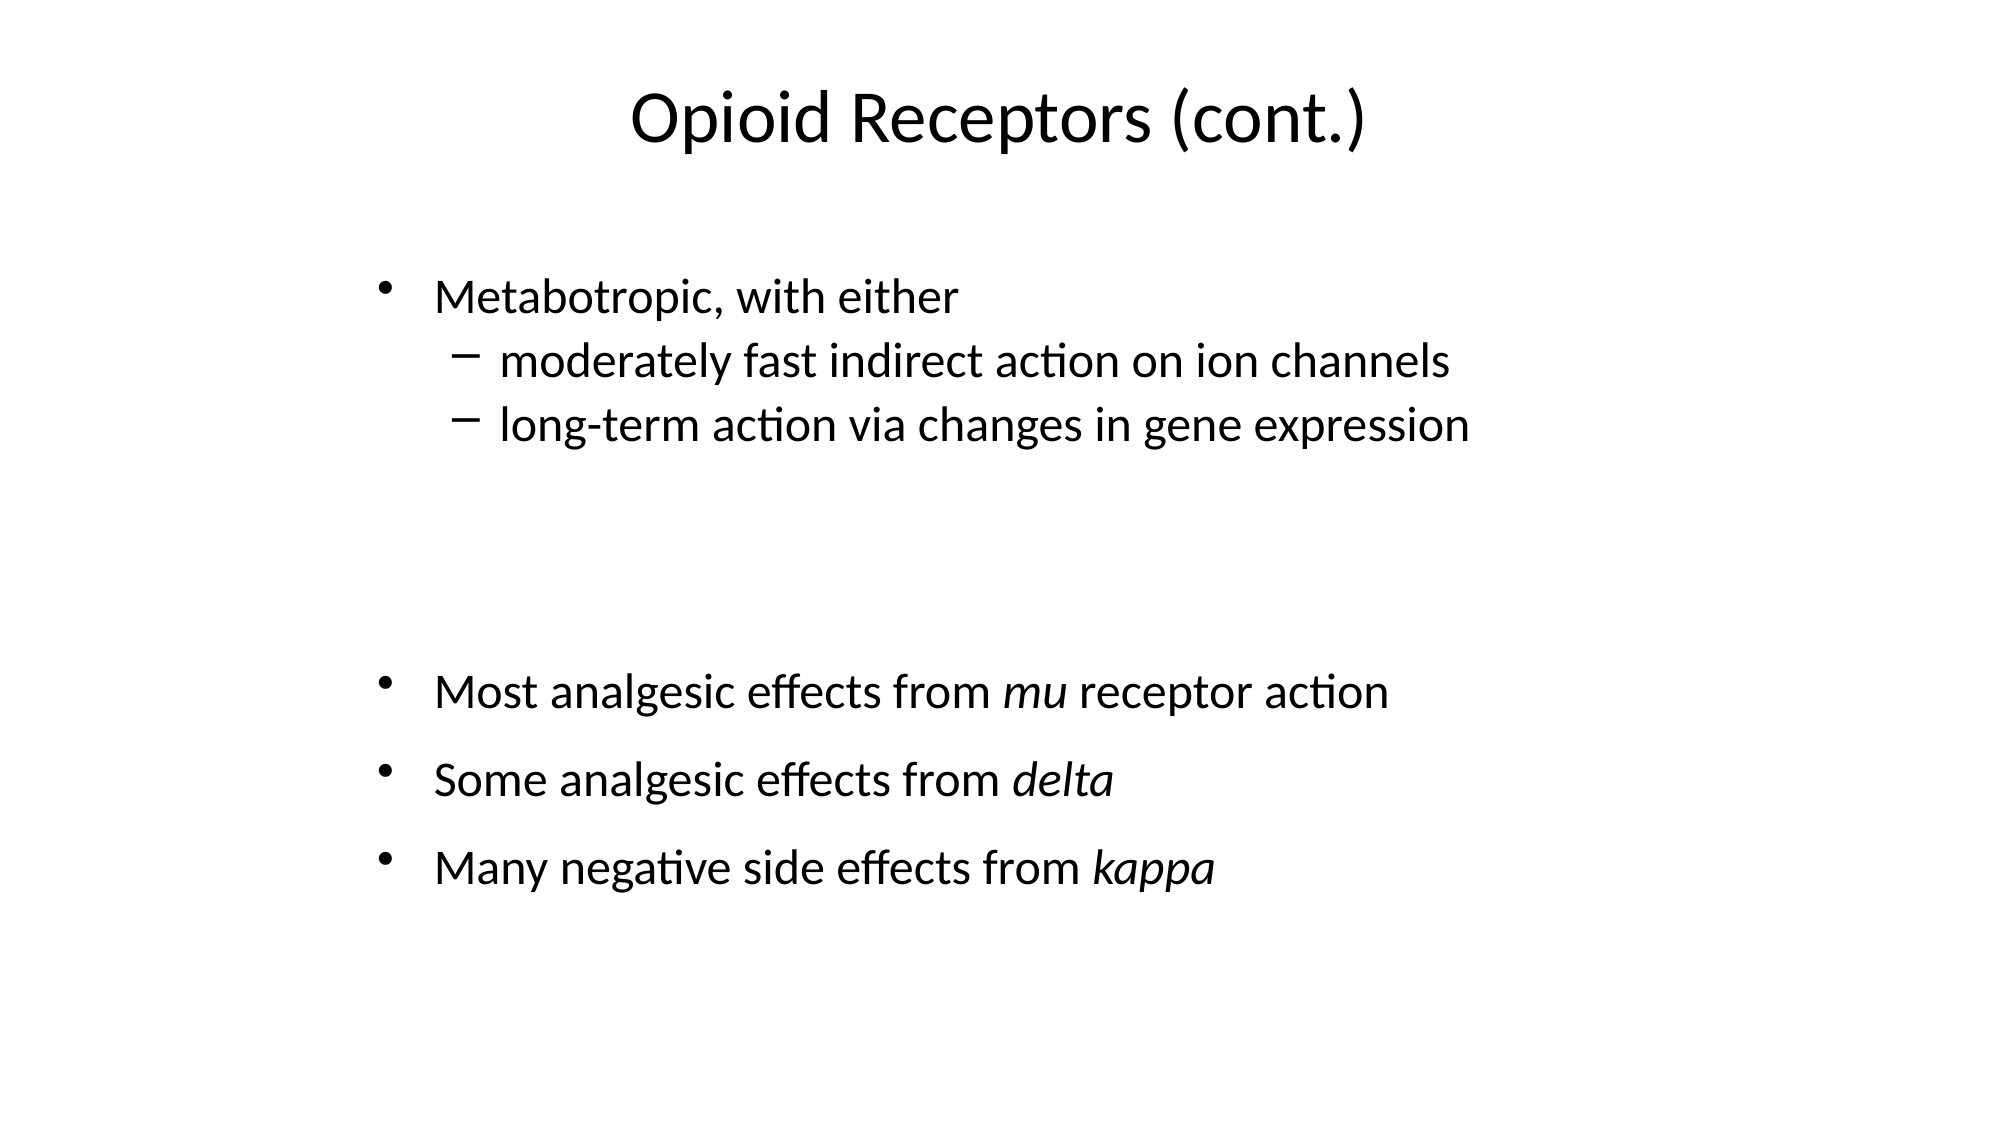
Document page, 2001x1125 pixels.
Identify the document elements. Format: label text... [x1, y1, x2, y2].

list Metabotropic, with either moderately fast indirect action on ion channels long-term action via changes in gene expression Most analgesic effects from mu receptor action Some analgesic effects from delta Many negative side effects from kappa [362, 262, 1638, 865]
title Opioid Receptors (cont.) [150, 50, 1850, 175]
